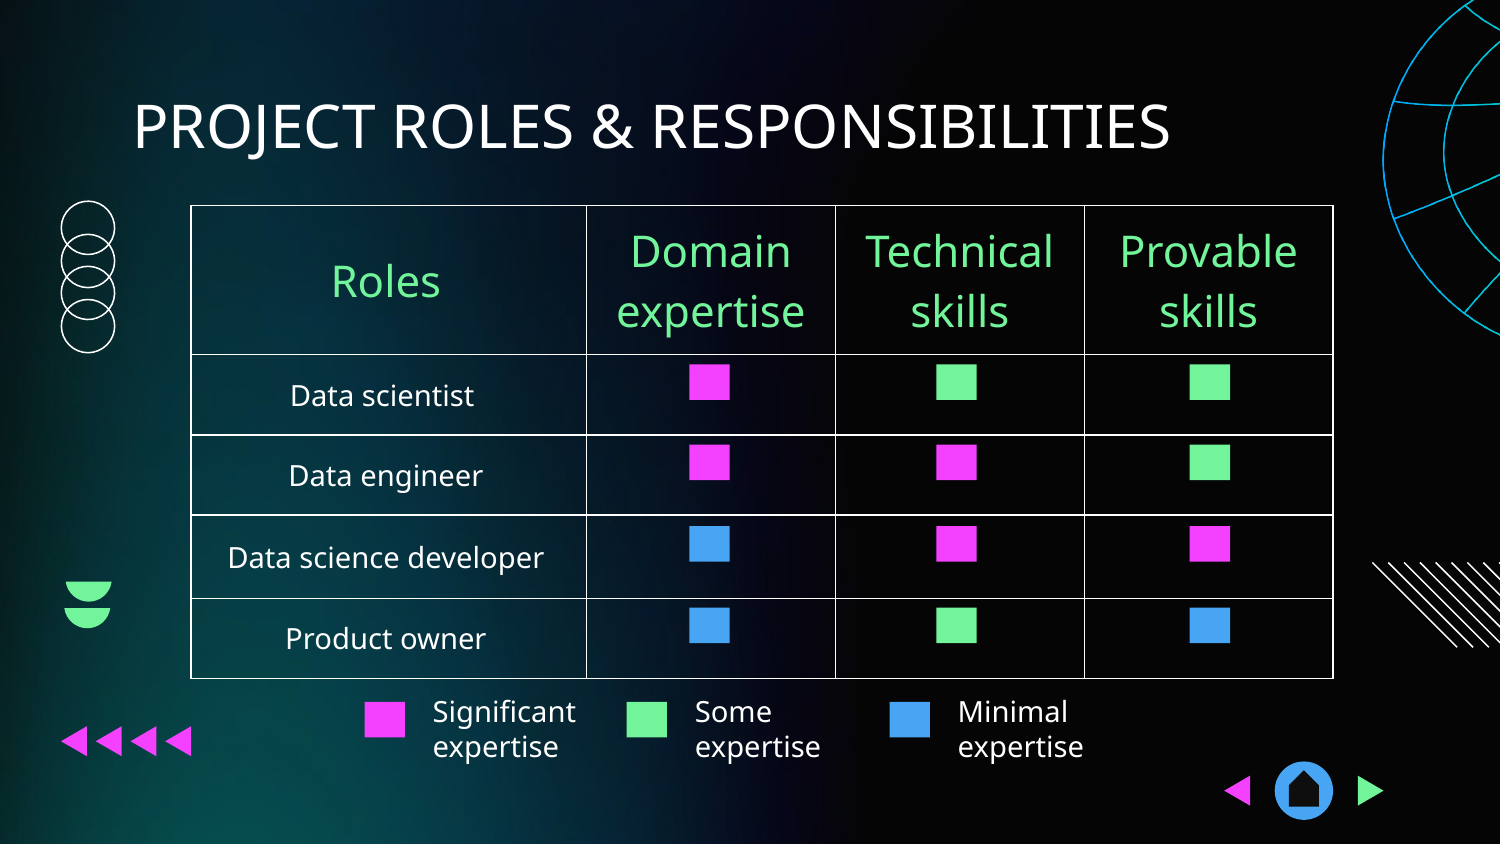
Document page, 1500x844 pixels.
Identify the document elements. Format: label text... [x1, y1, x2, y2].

text_box [1189, 526, 1231, 562]
table_cell [587, 355, 835, 434]
text_box [689, 444, 730, 481]
text_box [689, 364, 730, 400]
table_cell [587, 436, 835, 514]
table_cell [1085, 355, 1332, 434]
title PROJECT ROLES & RESPONSIBILITIES [117, 88, 1360, 158]
table_header Provable skills [1085, 206, 1332, 354]
table_header Roles [192, 206, 586, 354]
table_cell [1085, 436, 1332, 514]
table_cell Data scientist [192, 355, 586, 434]
text_box Significant expertise [417, 703, 611, 755]
text_box [1189, 607, 1231, 644]
table_header Domain expertise [587, 206, 835, 354]
table_header Technical skills [836, 206, 1084, 354]
text_box [689, 607, 730, 644]
table_cell [836, 355, 1084, 434]
table_cell Product owner [192, 599, 586, 678]
text_box Minimal expertise [942, 703, 1136, 755]
table_cell [836, 516, 1084, 598]
text_box [364, 701, 405, 738]
table_cell [587, 516, 835, 598]
text_box [1274, 761, 1334, 820]
table_cell [1085, 516, 1332, 598]
text_box Some expertise [679, 703, 873, 755]
table_cell [836, 599, 1084, 678]
table_cell [836, 436, 1084, 514]
picture [0, 0, 1500, 844]
text_box [889, 701, 930, 738]
text_box [936, 526, 977, 562]
text_box [1189, 364, 1231, 400]
text_box [936, 364, 977, 400]
table_cell [1085, 599, 1332, 678]
text_box [626, 701, 667, 738]
text_box [1189, 444, 1231, 481]
table_cell [587, 599, 835, 678]
table_cell Data science developer [192, 516, 586, 598]
table_cell Data engineer [192, 436, 586, 514]
text_box [689, 526, 730, 562]
text_box [936, 444, 977, 481]
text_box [60, 725, 192, 757]
text_box [1224, 775, 1251, 806]
text_box [936, 607, 977, 644]
text_box [1357, 775, 1384, 806]
